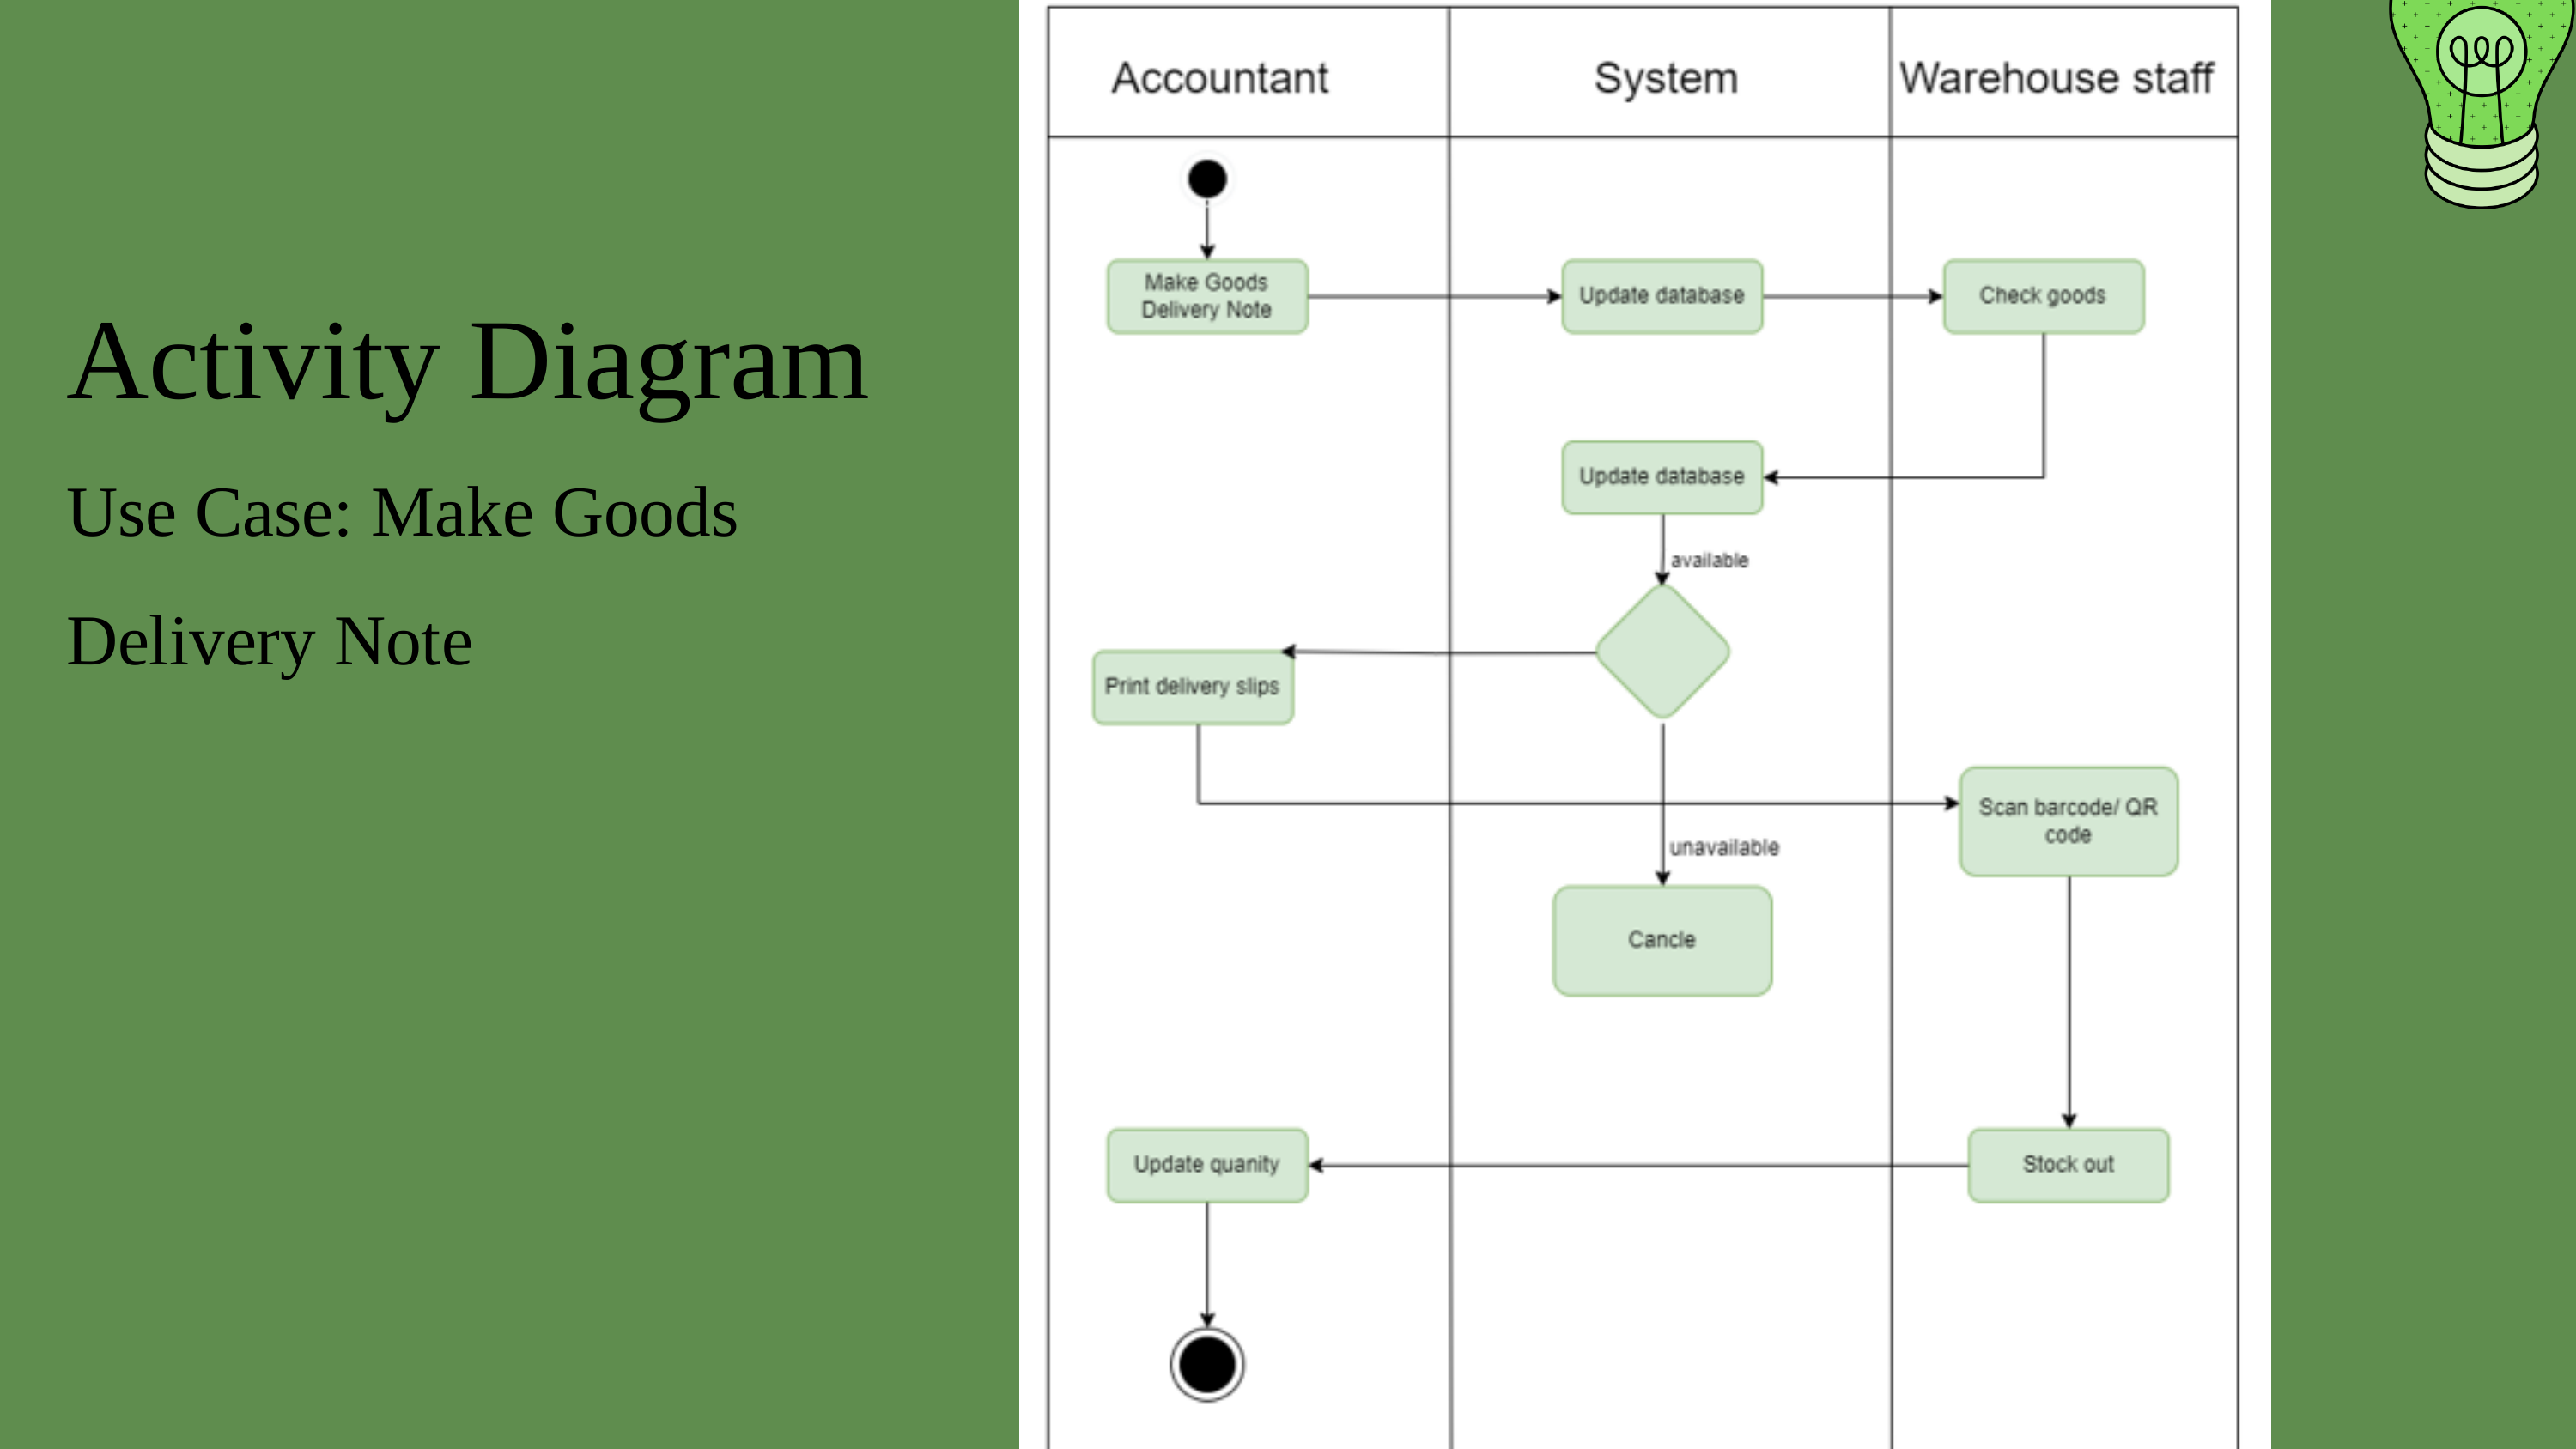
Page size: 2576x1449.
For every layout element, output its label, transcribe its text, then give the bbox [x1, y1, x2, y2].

picture [1019, 0, 2271, 1449]
text_box Activity Diagram Use Case: Make Goods Delivery Note [53, 209, 956, 686]
picture [2387, 0, 2576, 210]
